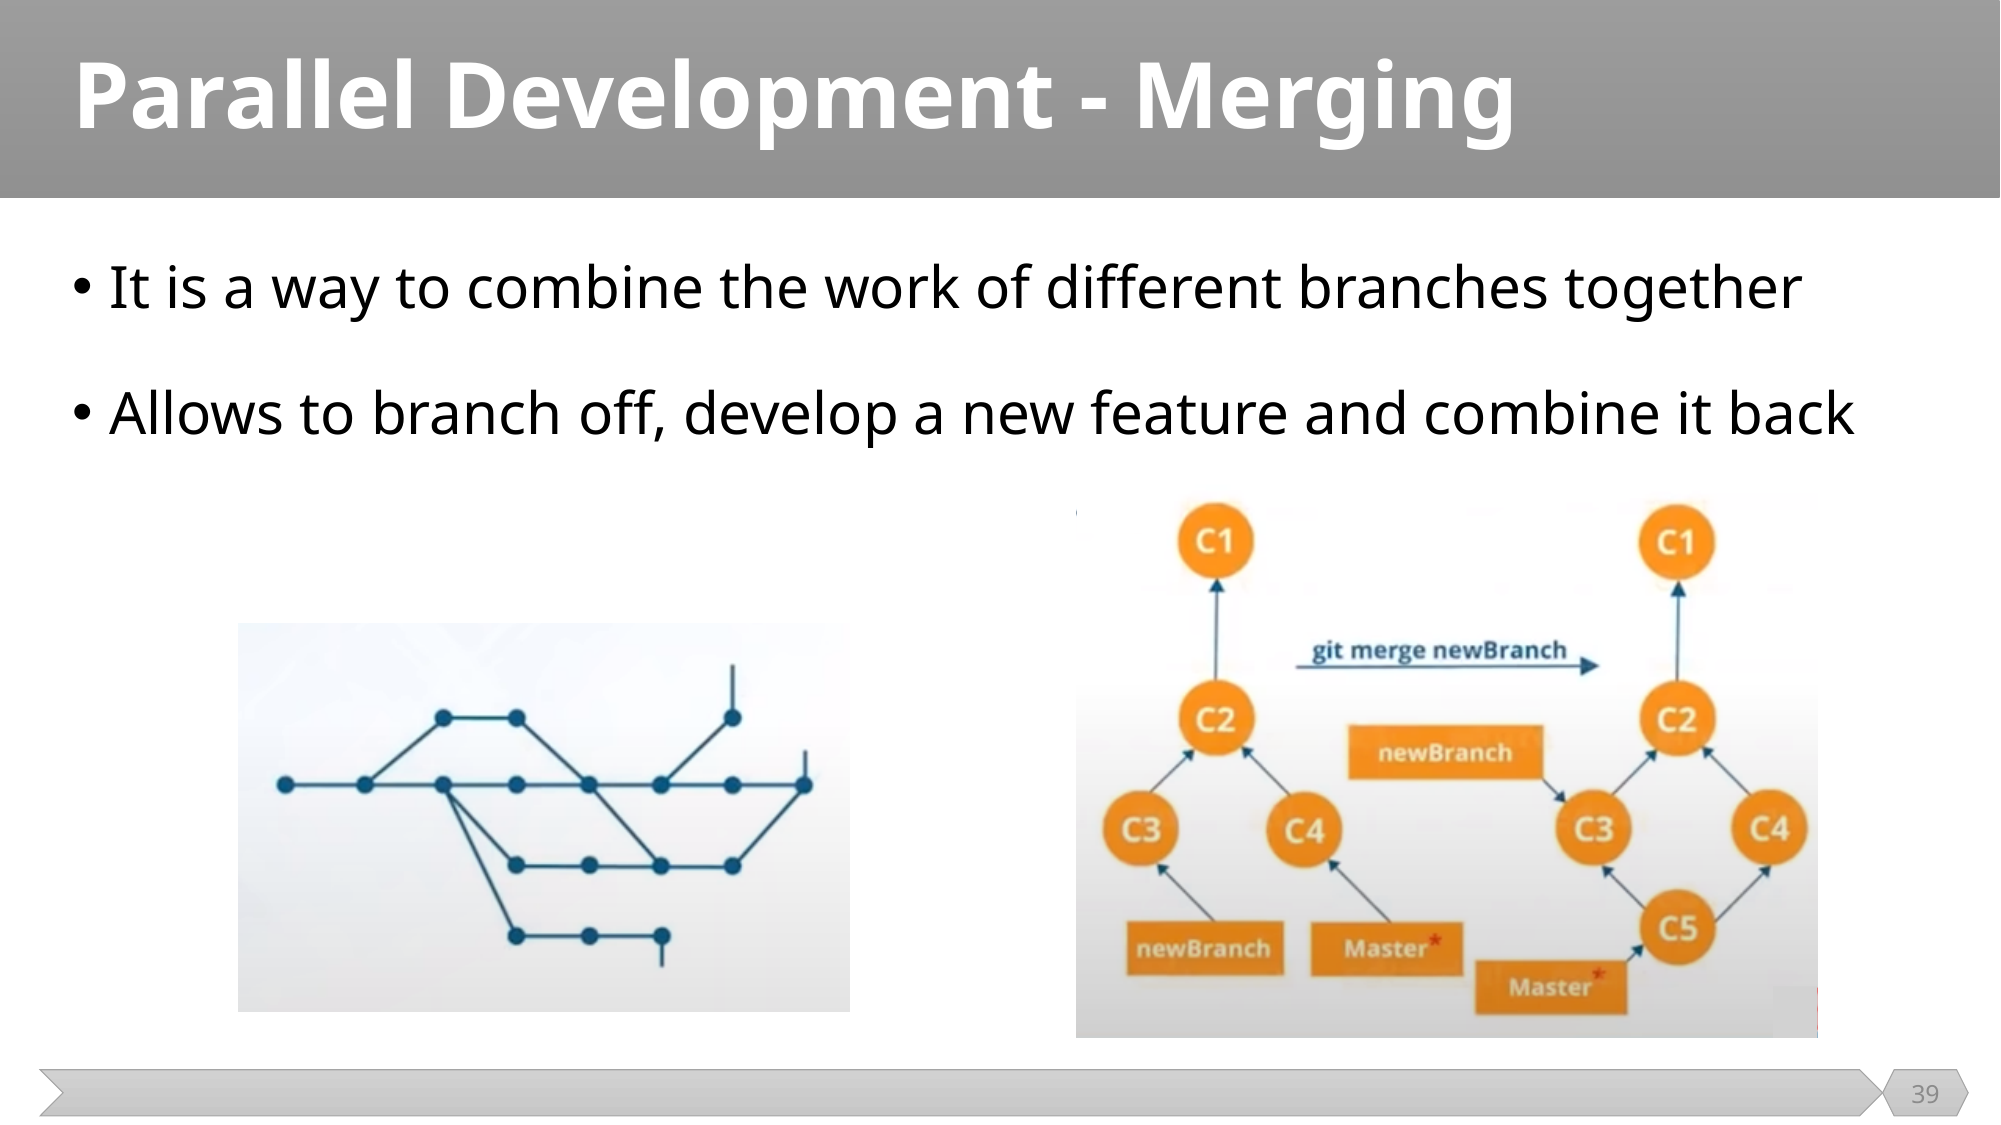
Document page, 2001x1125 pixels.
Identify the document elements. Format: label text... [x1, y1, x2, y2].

picture [1076, 483, 1818, 1038]
slide_number 39 [1882, 1065, 1969, 1125]
title Parallel Development - Merging [56, 0, 1969, 199]
list It is a way to combine the work of different branches together Allows to branch off, develop a new feature and combine it back [56, 207, 1969, 987]
picture [238, 623, 850, 1012]
